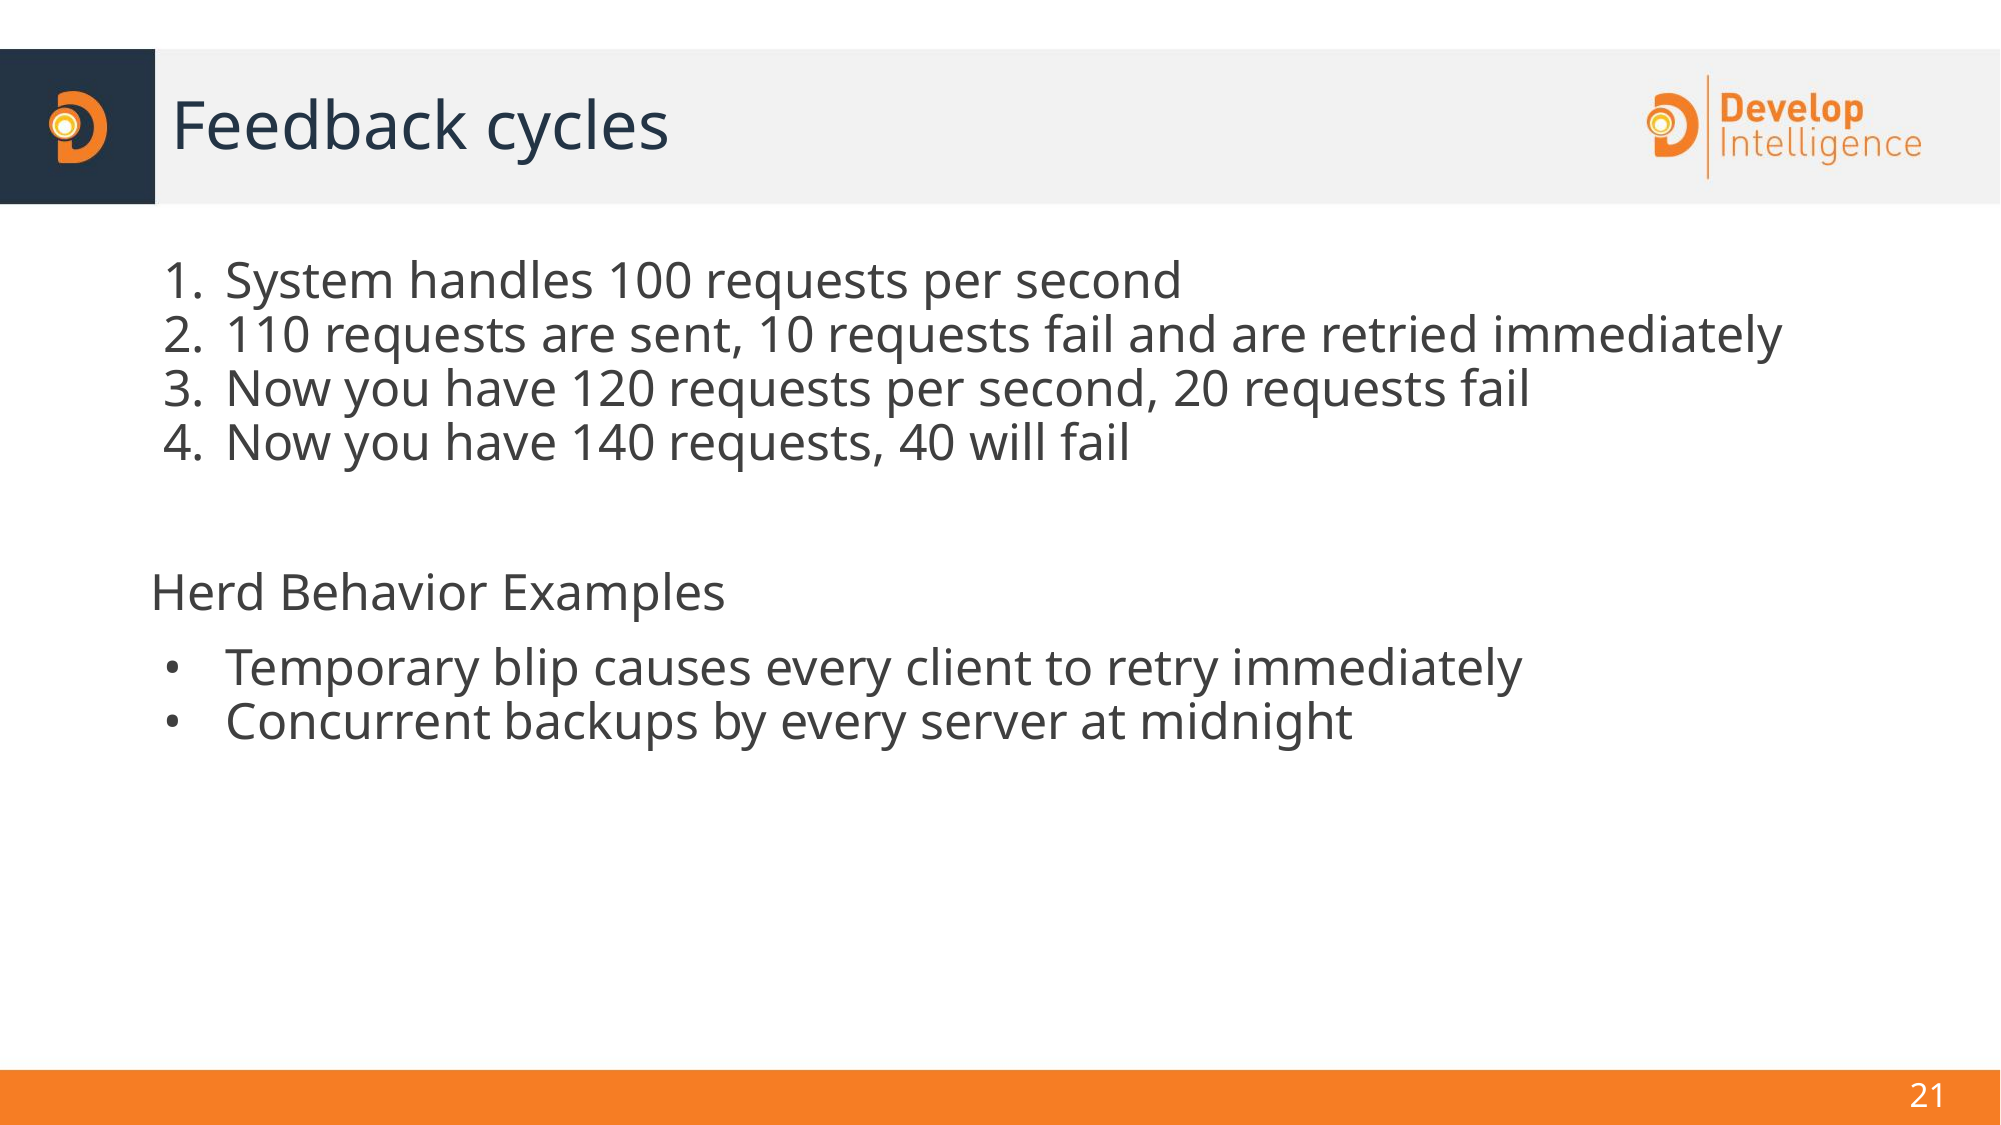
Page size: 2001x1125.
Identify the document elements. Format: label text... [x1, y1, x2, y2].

picture [0, 0, 2001, 1125]
title Feedback cycles [156, 53, 1999, 203]
slide_number ‹#› [1860, 1072, 1998, 1122]
list System handles 100 requests per second 110 requests are sent, 10 requests fail and are retried immediately Now you have 120 requests per second, 20 requests fail Now you have 140 requests, 40 will fail Herd Behavior Examples Temporary blip causes every client to retry immediately Concurrent backups by every server at midnight [135, 248, 1861, 1016]
